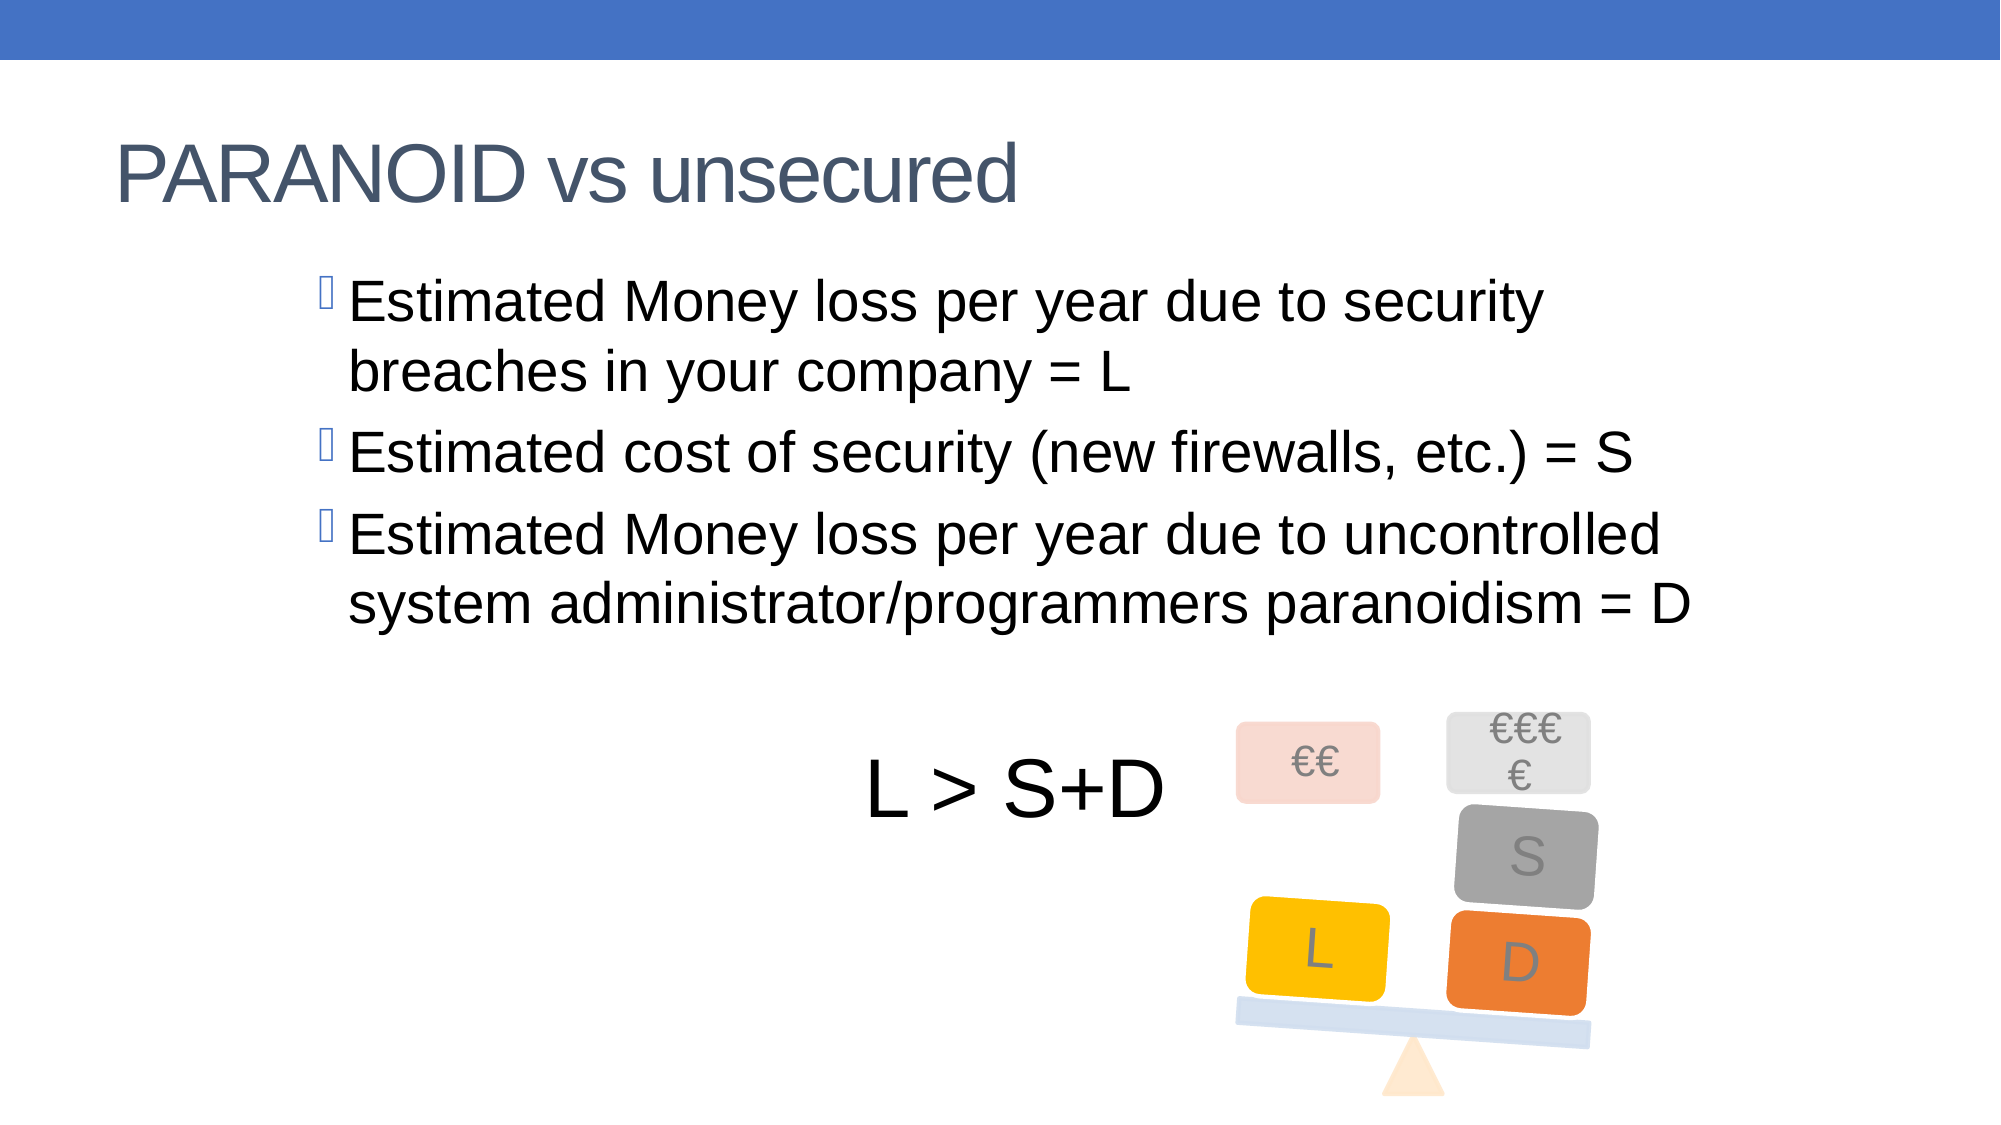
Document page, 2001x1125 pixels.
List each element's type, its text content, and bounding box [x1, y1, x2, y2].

list Estimated Money loss per year due to security breaches in your company = L Estimated cost of security (new firewalls, etc.) = S Estimated Money loss per year due to uncontrolled system administrator/programmers paranoidism = D L > S+D [303, 255, 1729, 998]
title PARANOID vs unsecured [99, 87, 1900, 250]
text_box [1188, 703, 1639, 1095]
